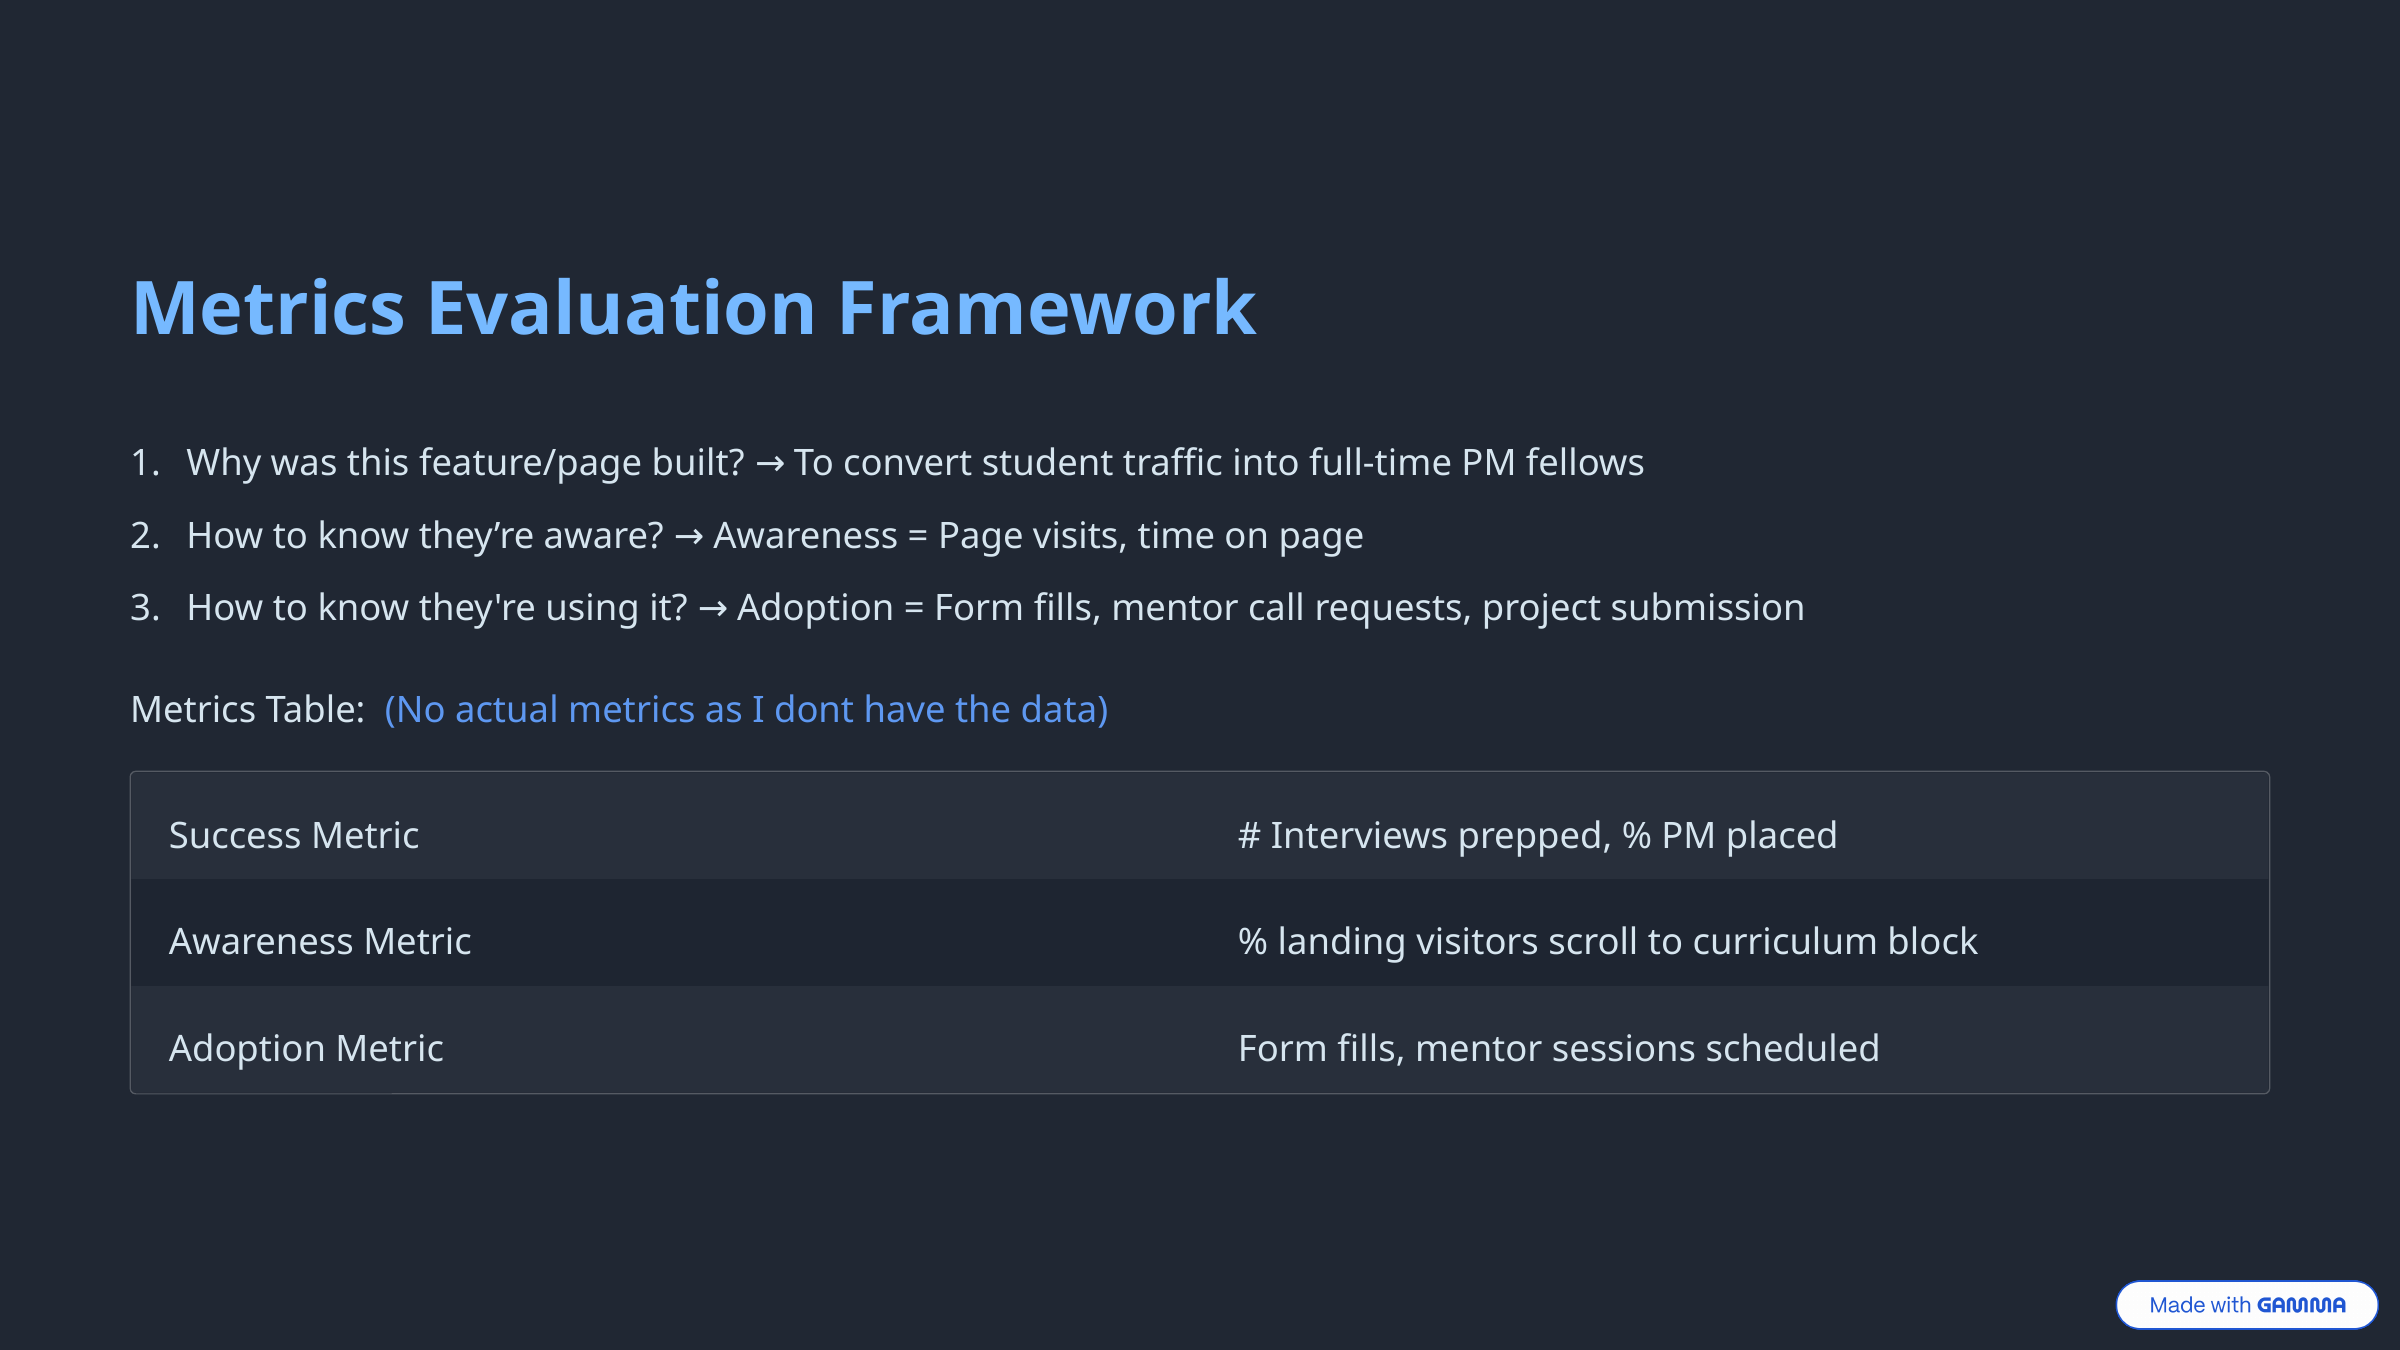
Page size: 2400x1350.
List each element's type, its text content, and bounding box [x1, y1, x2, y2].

text_box Awareness Metric [168, 902, 1163, 963]
text_box % landing visitors scroll to curriculum block [1237, 902, 2232, 963]
text_box Form fills, mentor sessions scheduled [1237, 1009, 2232, 1069]
text_box [131, 879, 2269, 985]
text_box # Interviews prepped, % PM placed [1237, 796, 2232, 856]
text_box Adoption Metric [168, 1009, 1163, 1069]
text_box Why was this feature/page built? → To convert student traffic into full-time PM fellows [130, 423, 2270, 483]
text_box Metrics Evaluation Framework [130, 256, 1239, 350]
picture [2106, 1271, 2389, 1339]
text_box How to know they're using it? → Adoption = Form fills, mentor call requests, project submission [130, 568, 2270, 628]
text_box [131, 772, 2269, 879]
text_box Success Metric [168, 796, 1163, 856]
text_box [131, 985, 2269, 1093]
text_box How to know they’re aware? → Awareness = Page visits, time on page [130, 496, 2270, 556]
text_box Metrics Table: (No actual metrics as I dont have the data) [130, 669, 2270, 730]
